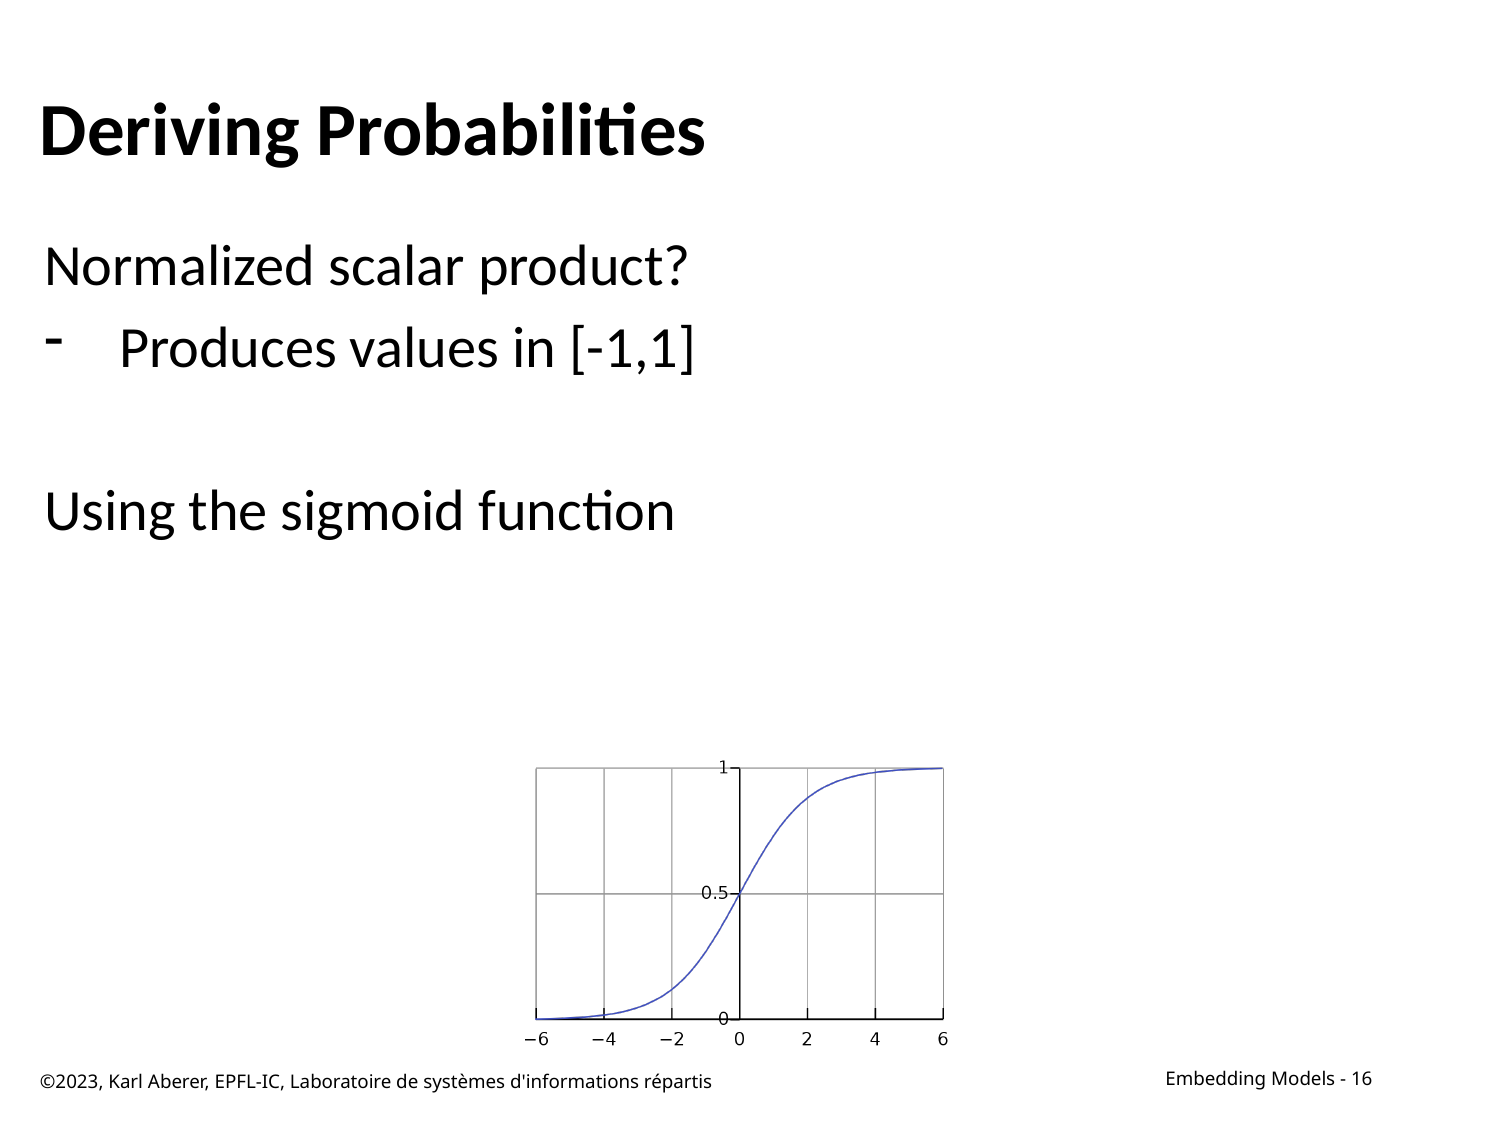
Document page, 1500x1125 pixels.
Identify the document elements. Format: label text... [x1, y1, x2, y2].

picture [506, 749, 973, 1061]
footer ©2023, Karl Aberer, EPFL-IC, Laboratoire de systèmes d'informations répartis [24, 1062, 988, 1101]
title Deriving Probabilities [24, 49, 1388, 201]
